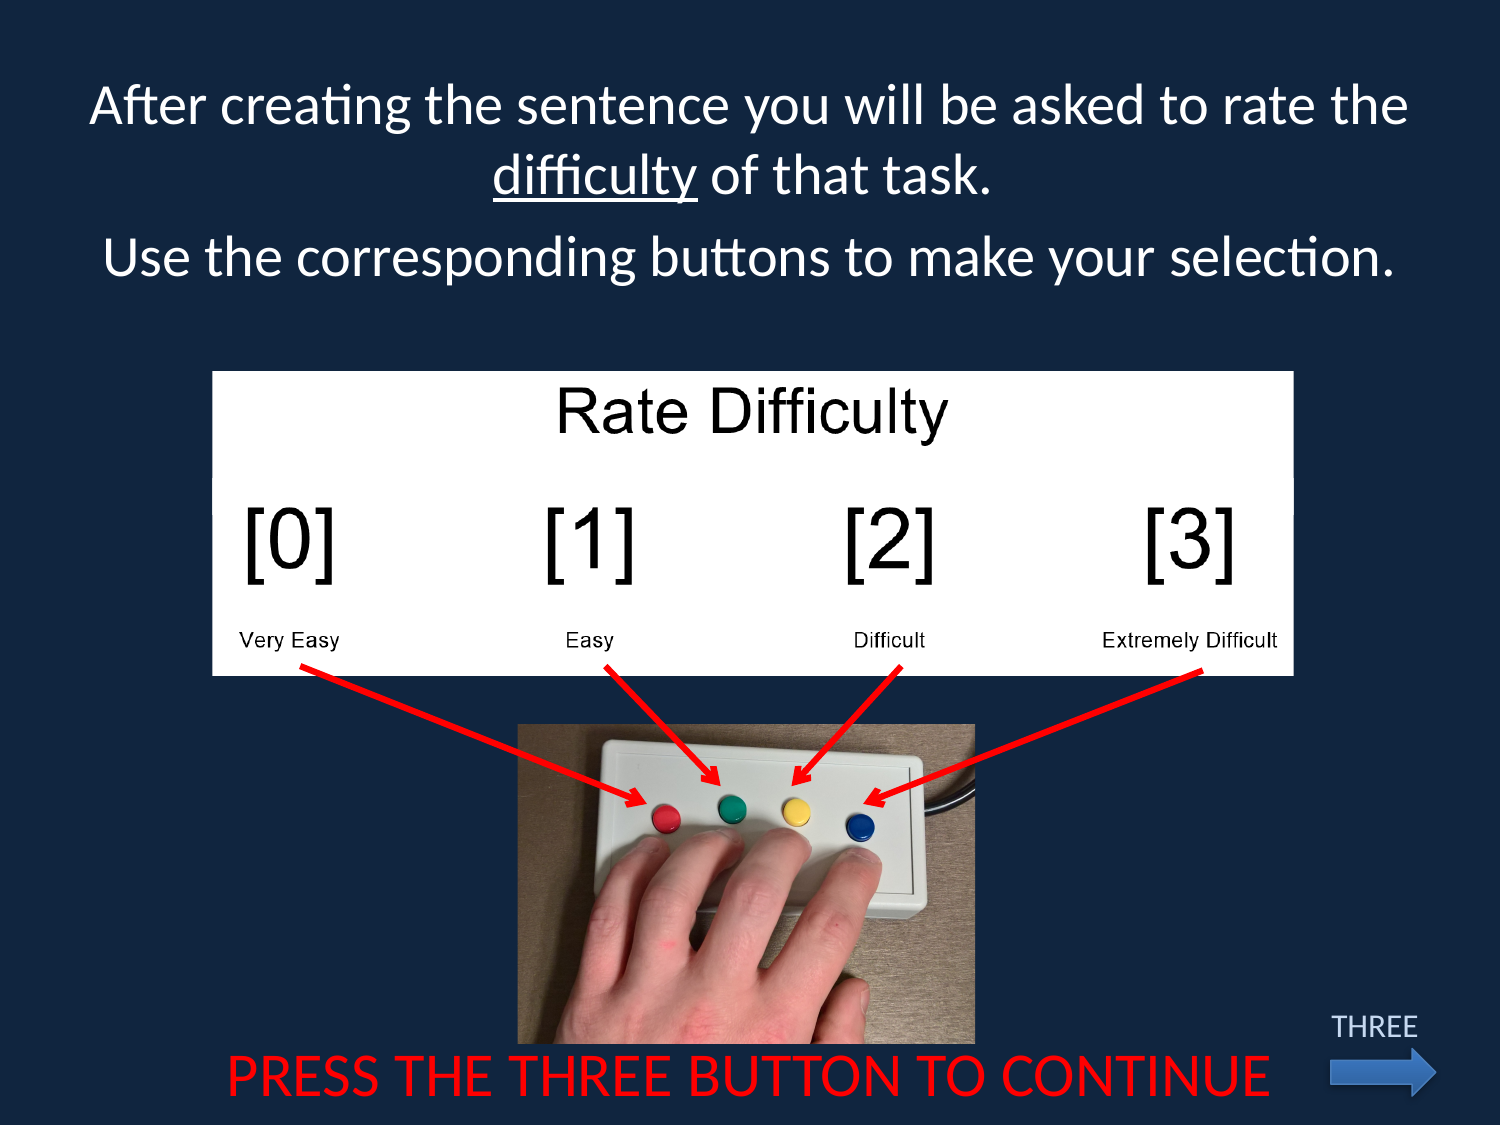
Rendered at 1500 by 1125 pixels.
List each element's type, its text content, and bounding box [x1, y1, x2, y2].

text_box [862, 670, 1204, 805]
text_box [791, 665, 902, 787]
text_box THREE [1249, 996, 1500, 1125]
list After creating the sentence you will be asked to rate the difficulty of that task. Use the corresponding buttons to make your selection. [29, 58, 1470, 970]
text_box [605, 665, 721, 787]
picture [517, 723, 976, 1044]
picture [212, 371, 1294, 676]
text_box PRESS THE THREE BUTTON TO CONTINUE [0, 1017, 1249, 1125]
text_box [299, 665, 648, 805]
